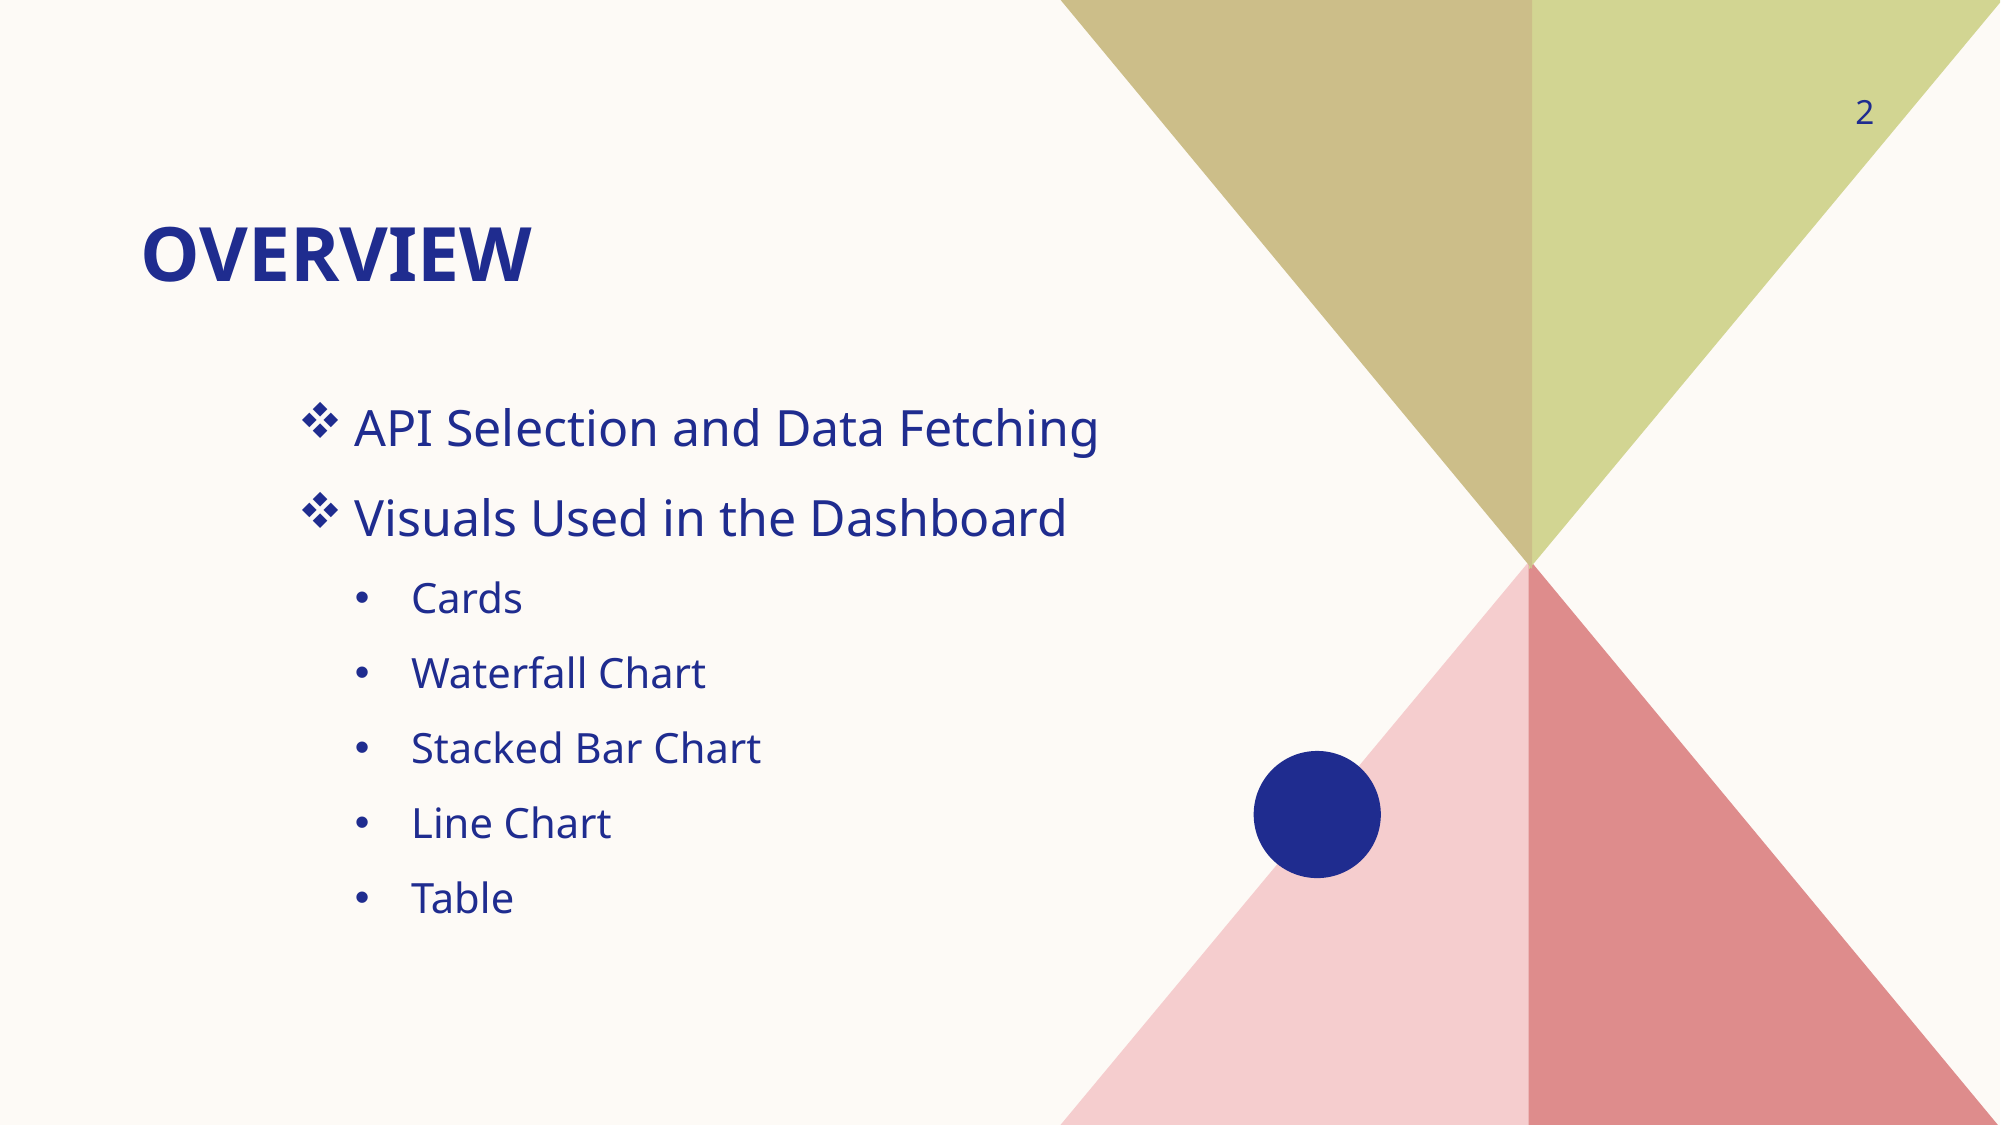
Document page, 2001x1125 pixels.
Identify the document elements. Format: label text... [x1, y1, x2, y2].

list API Selection and Data Fetching Visuals Used in the Dashboard Cards Waterfall Chart Stacked Bar Chart Line Chart Table [282, 366, 1363, 943]
slide_number 2 [1699, 75, 1875, 153]
title Overview [125, 44, 1206, 297]
